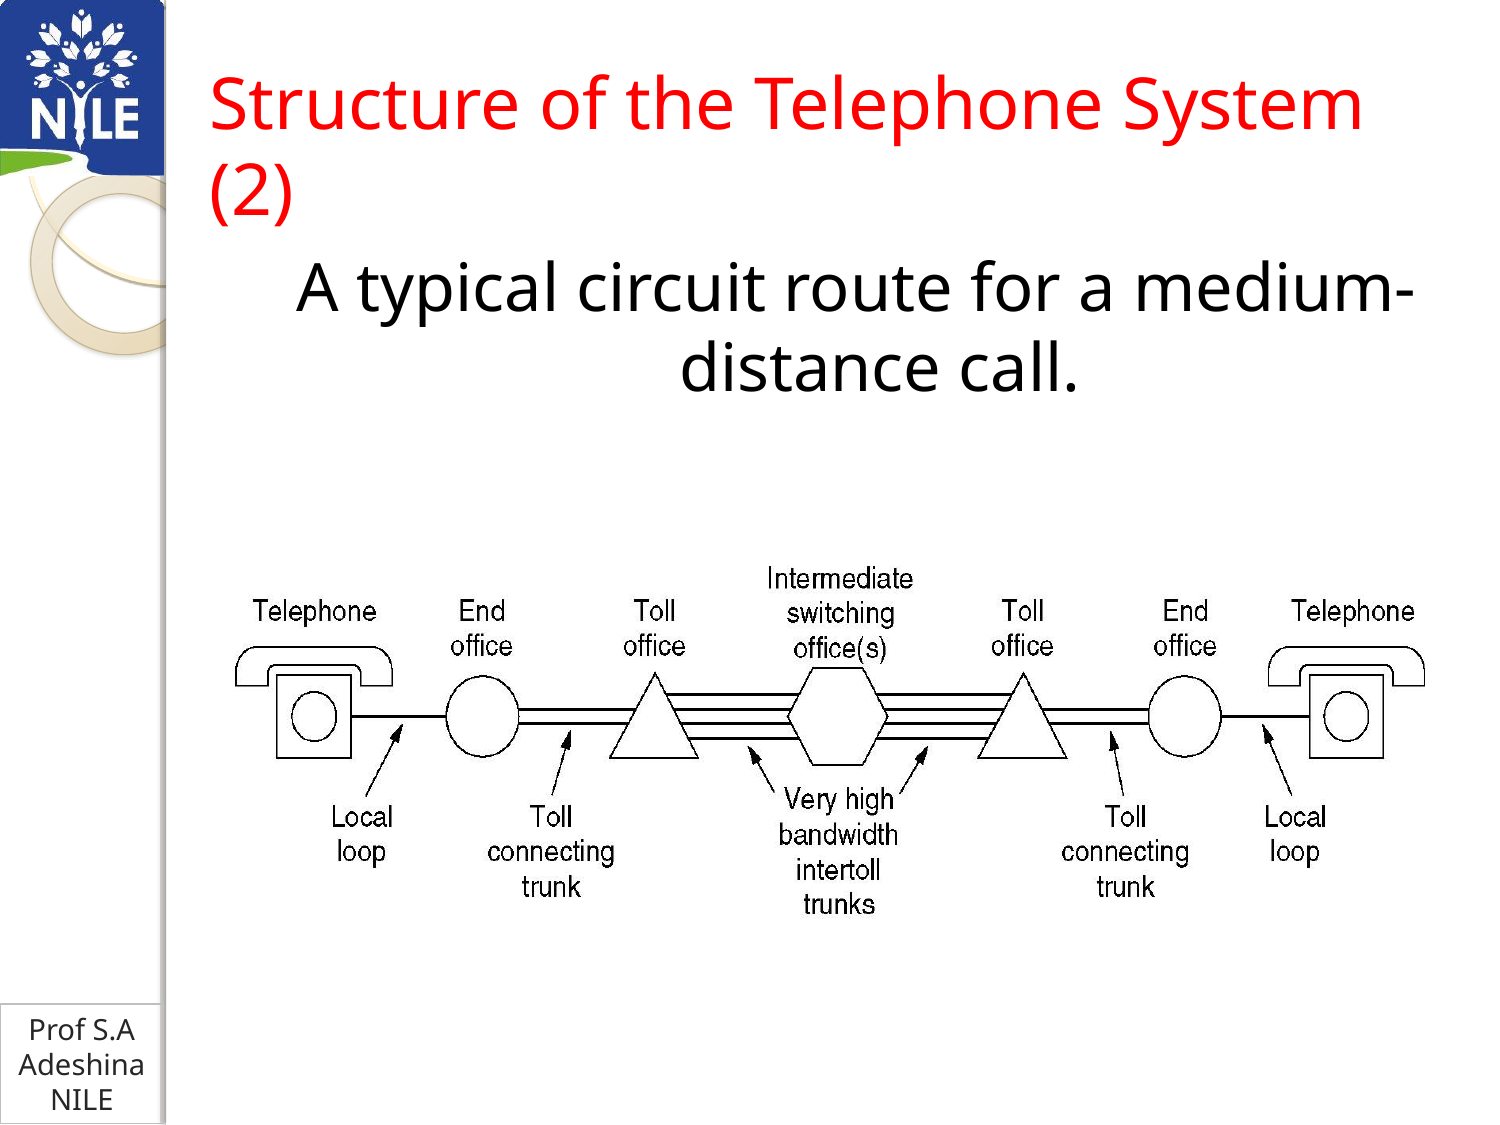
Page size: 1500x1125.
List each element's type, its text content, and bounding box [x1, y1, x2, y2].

title Structure of the Telephone System (2) [194, 50, 1425, 238]
picture [0, 0, 164, 176]
list A typical circuit route for a medium-distance call. [235, 237, 1466, 1026]
text_box Prof S.A Adeshina NILE [0, 1003, 164, 1124]
picture [235, 558, 1426, 921]
